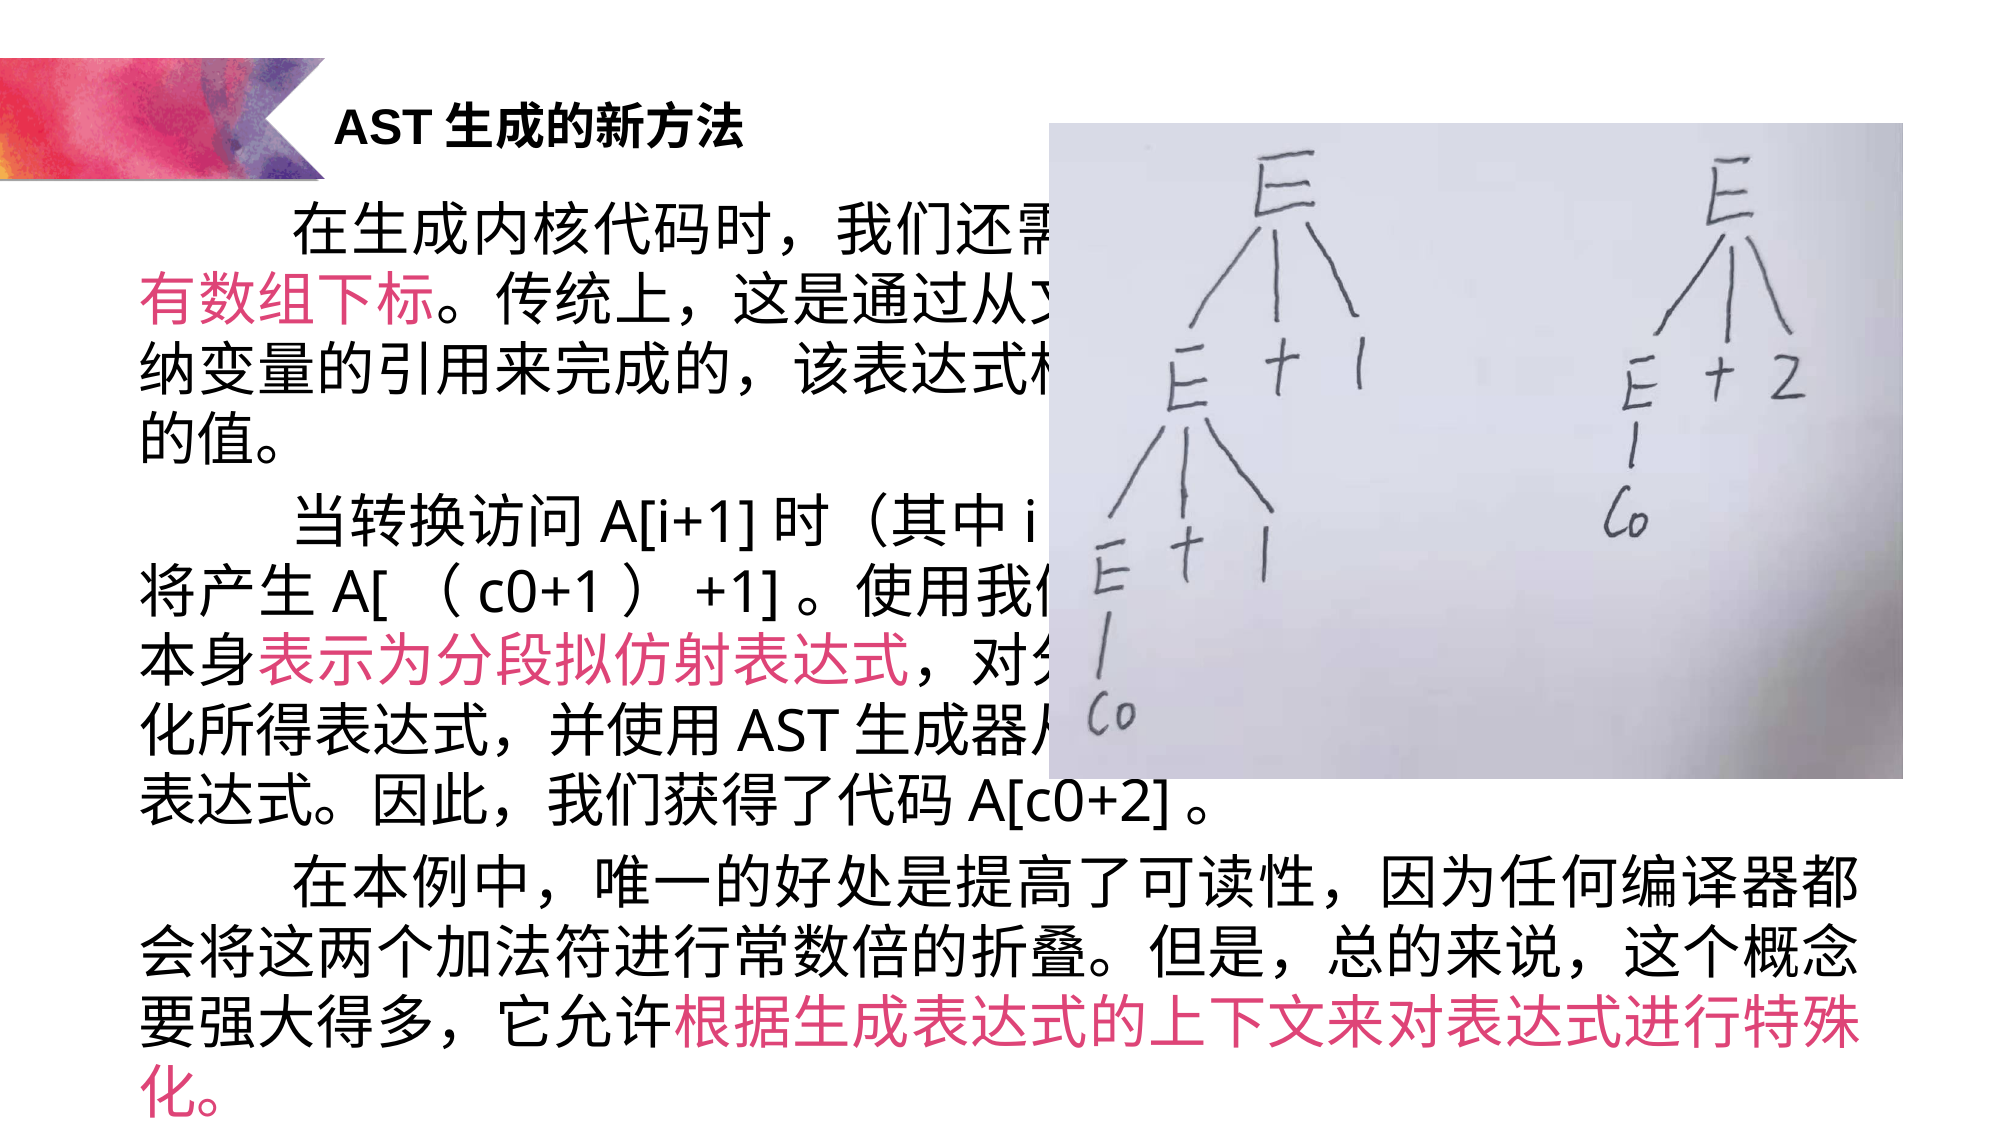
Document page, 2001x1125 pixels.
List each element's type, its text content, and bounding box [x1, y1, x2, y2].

picture [0, 58, 326, 179]
picture [1049, 123, 1904, 779]
text_box AST生成的新方法 [329, 87, 760, 163]
text_box 在生成内核代码时，我们还需要在我们的计算语句中重写所有数组下标。传统上，这是通过从文本上用表达式替换所有对旧归纳变量的引用来完成的，该表达式根据新归纳变量计算旧归纳变量的值。 当转换访问A[i+1]时（其中i现在表示为c0+1），经典重写将产生A[（c0+1）+1]。使用我们的新方法，我们将表达式i+1本身表示为分段拟仿射表达式，对分段拟仿射表达式进行转换，简化所得表达式，并使用AST生成器从该分段拟仿射表达式生成AST表达式。因此，我们获得了代码A[c0+2]。 在本例中，唯一的好处是提高了可读性，因为任何编译器都会将这两个加法符进行常数倍的折叠。但是，总的来说，这个概念要强大得多，它允许根据生成表达式的上下文来对表达式进行特殊化。 [138, 192, 1861, 1125]
